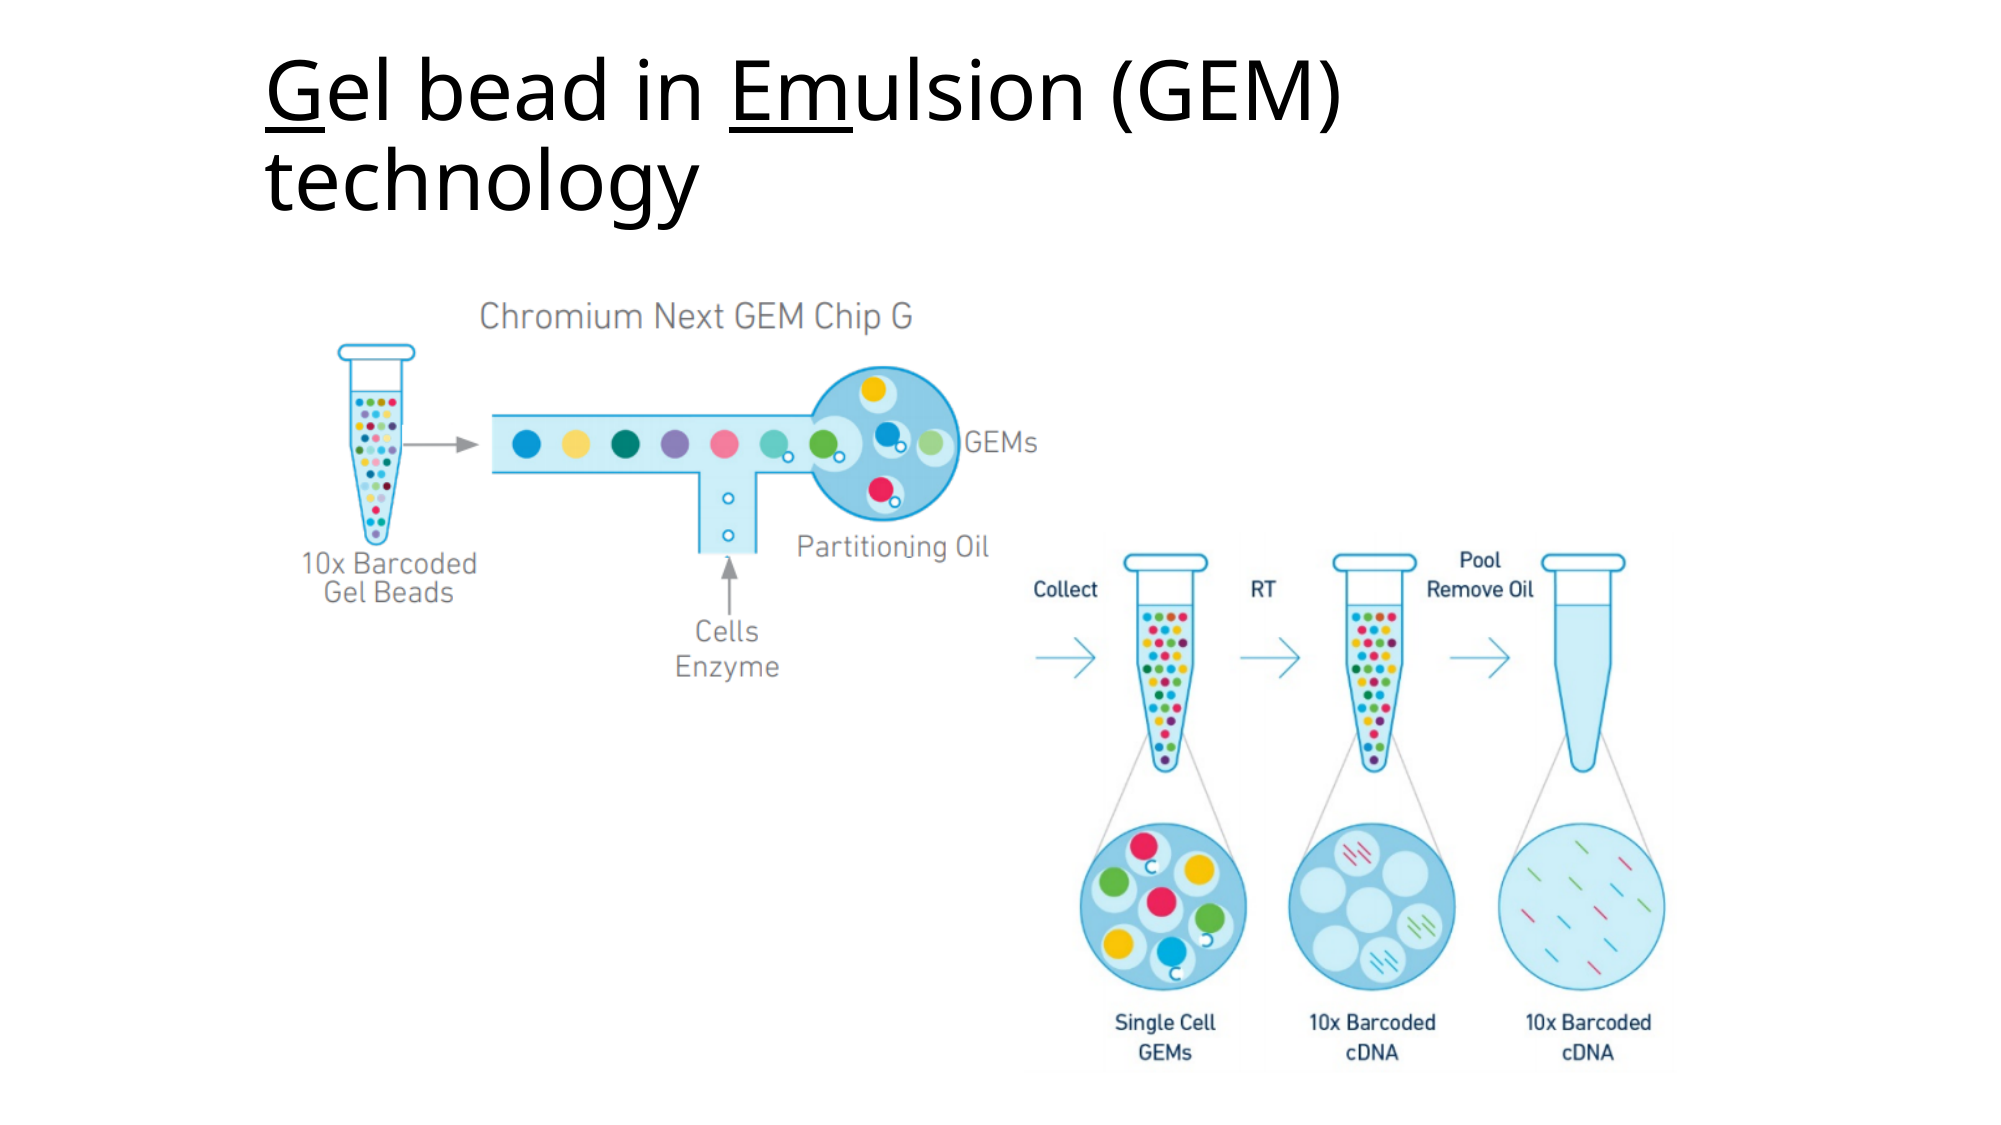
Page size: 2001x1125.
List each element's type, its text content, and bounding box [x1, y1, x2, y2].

picture [249, 232, 1677, 1080]
title Gel bead in Emulsion (GEM) technology [249, 45, 1750, 233]
